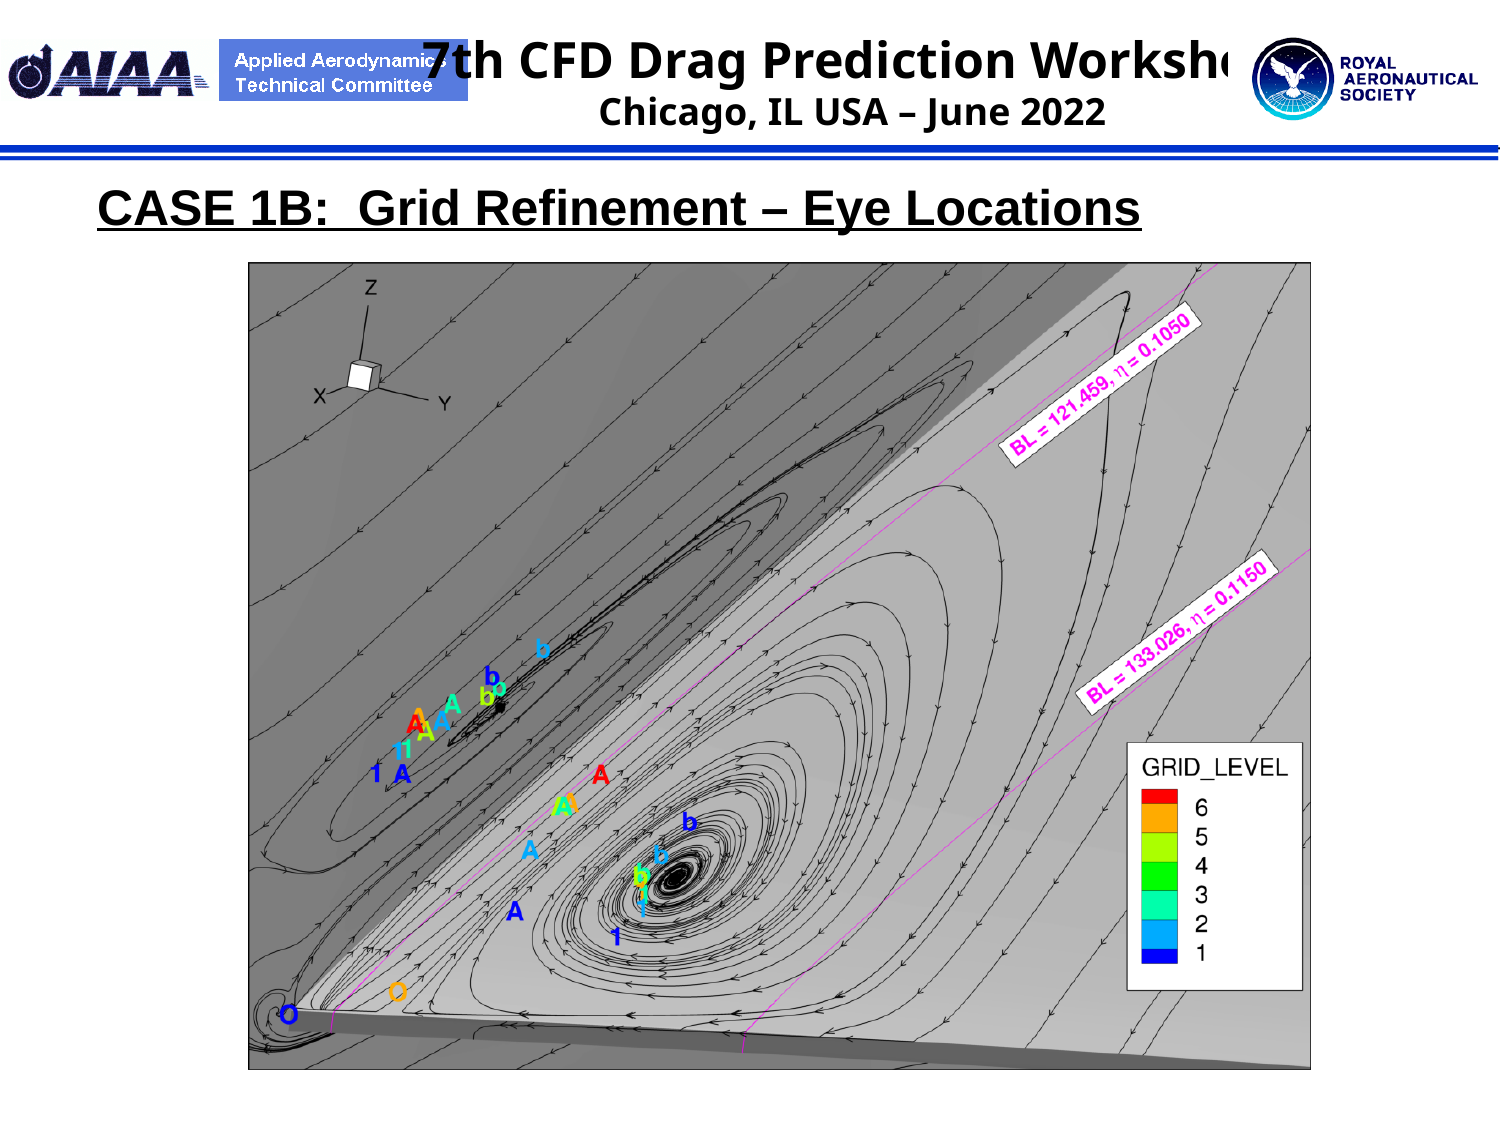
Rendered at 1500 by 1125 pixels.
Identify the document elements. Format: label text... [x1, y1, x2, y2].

picture [1228, 13, 1500, 144]
picture [463, 56, 468, 73]
picture [1, 39, 468, 101]
text_box CASE 1B: Grid Refinement – Eye Locations [82, 167, 1157, 243]
picture [248, 262, 1311, 1070]
